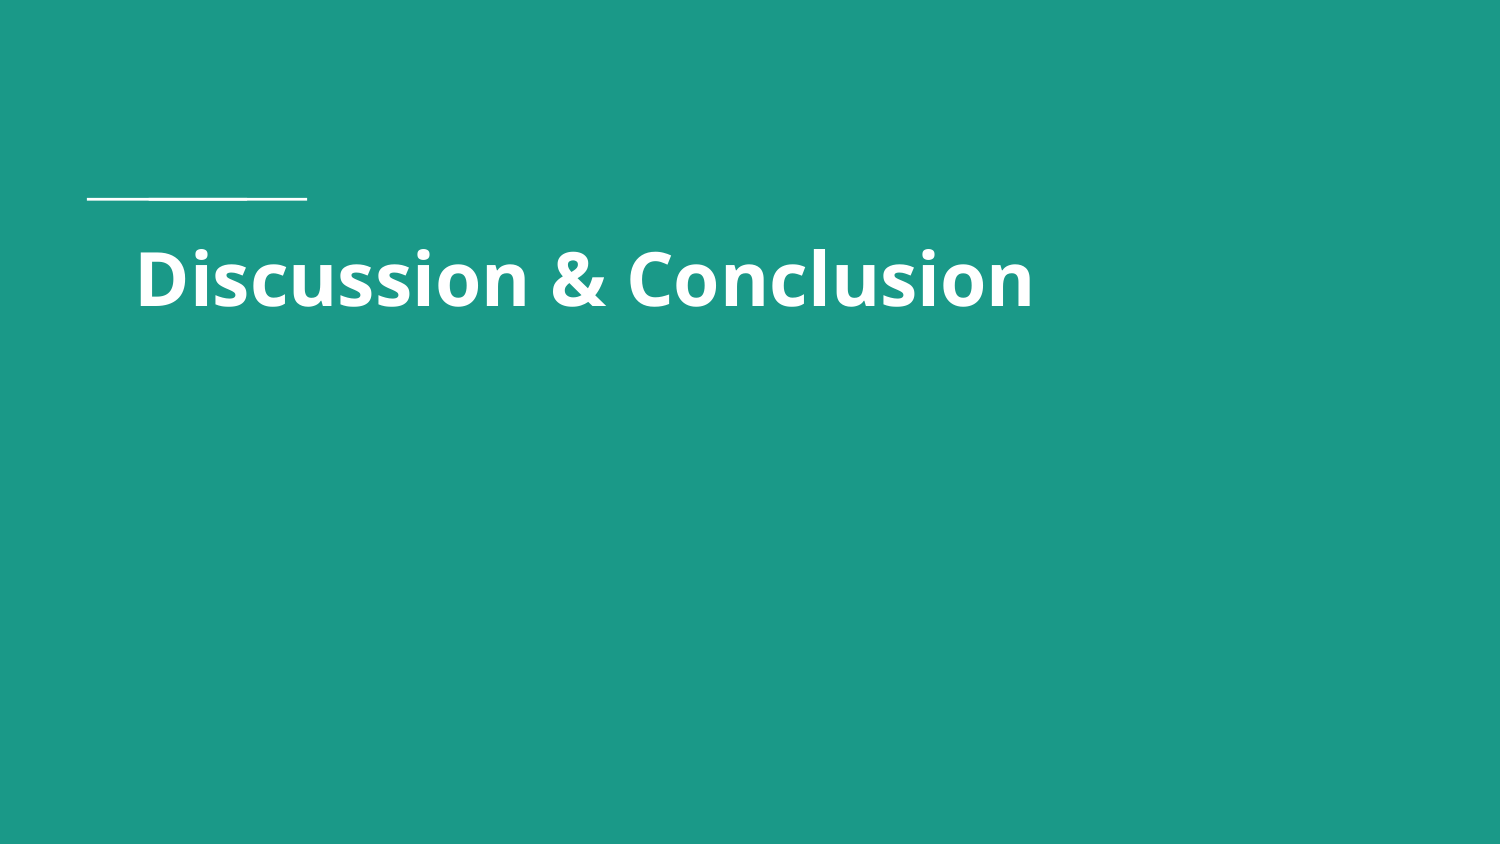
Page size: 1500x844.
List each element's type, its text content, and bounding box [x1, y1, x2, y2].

title Discussion & Conclusion [119, 216, 1381, 466]
